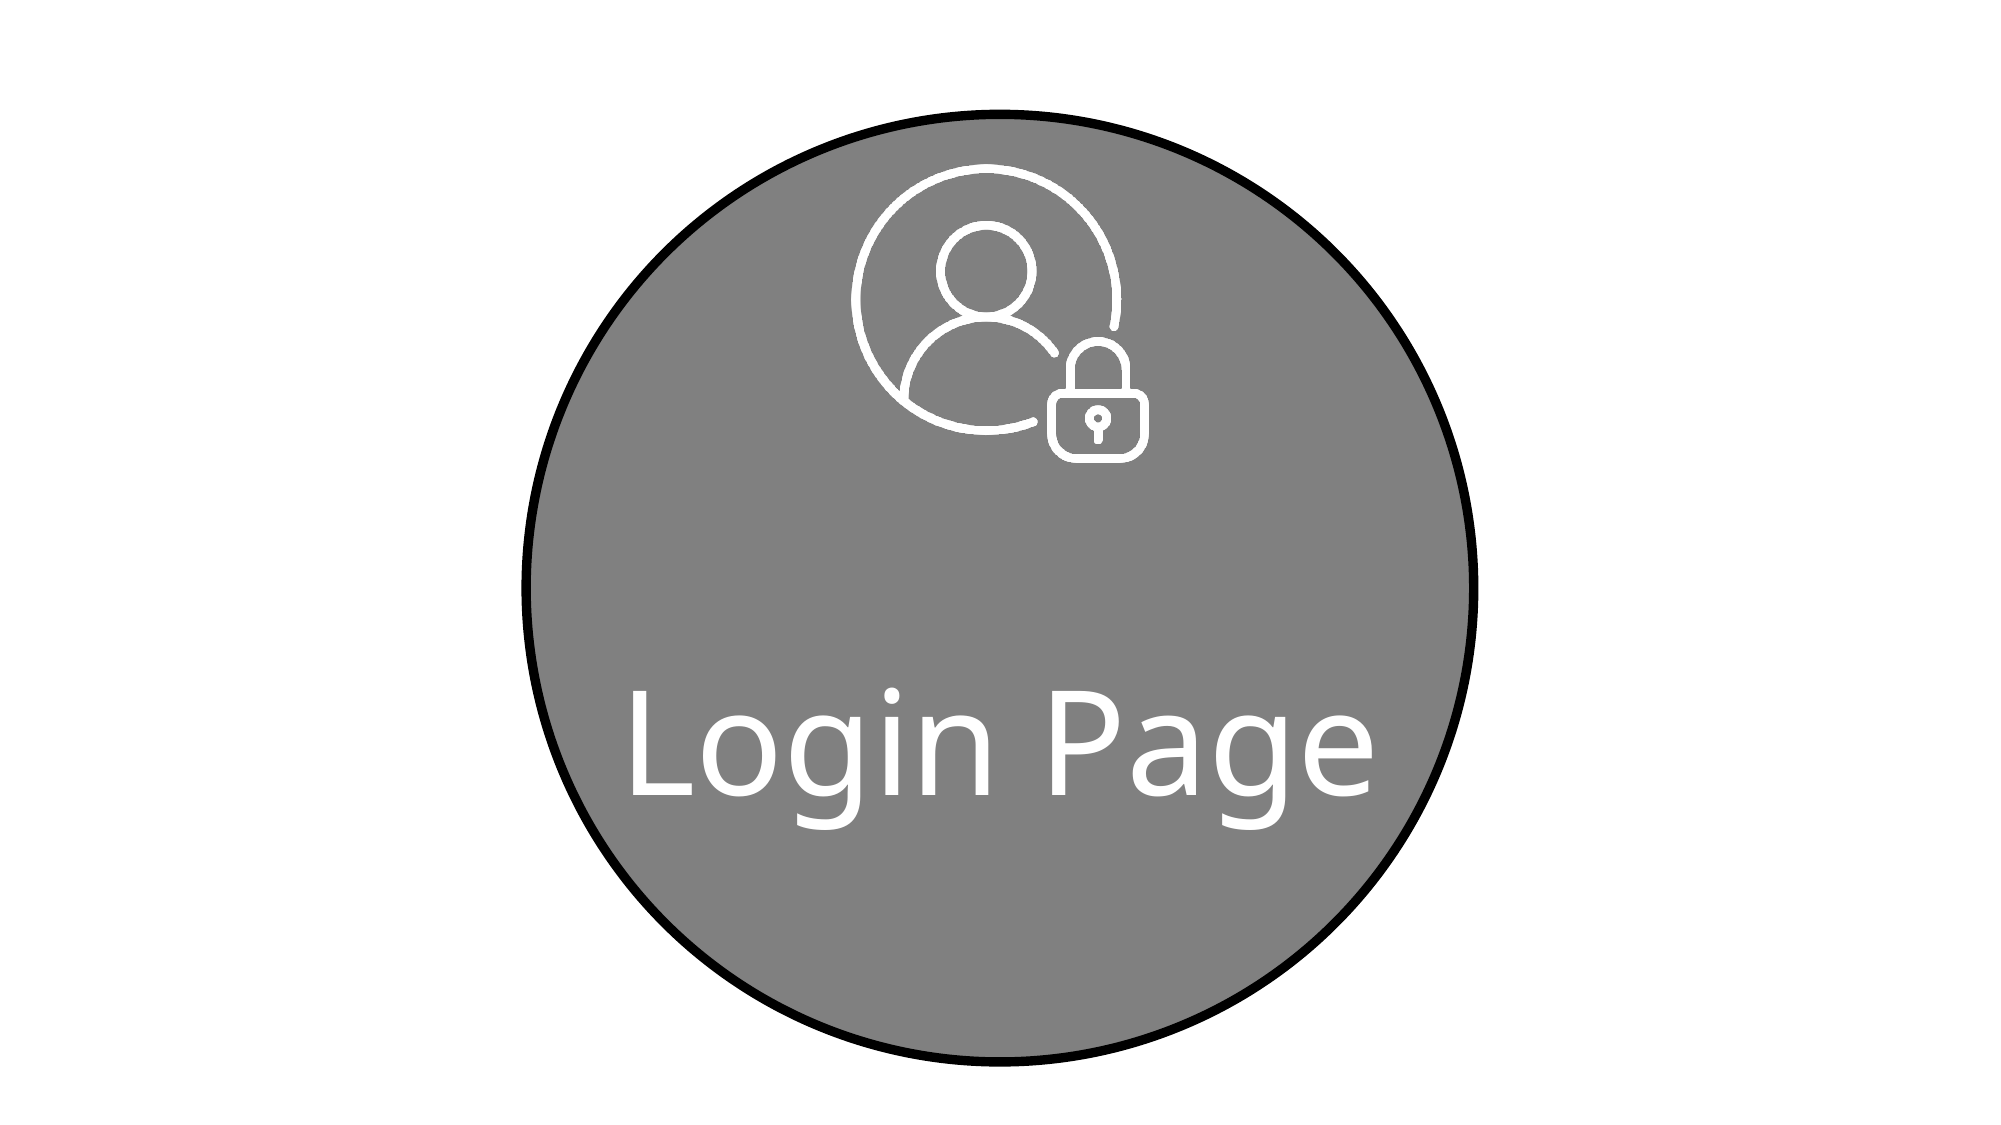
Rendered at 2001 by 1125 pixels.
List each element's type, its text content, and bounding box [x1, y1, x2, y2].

text_box Login Page [579, 641, 1421, 832]
text_box [525, 113, 1475, 808]
picture [850, 164, 1149, 463]
text_box [592, 832, 1408, 1063]
